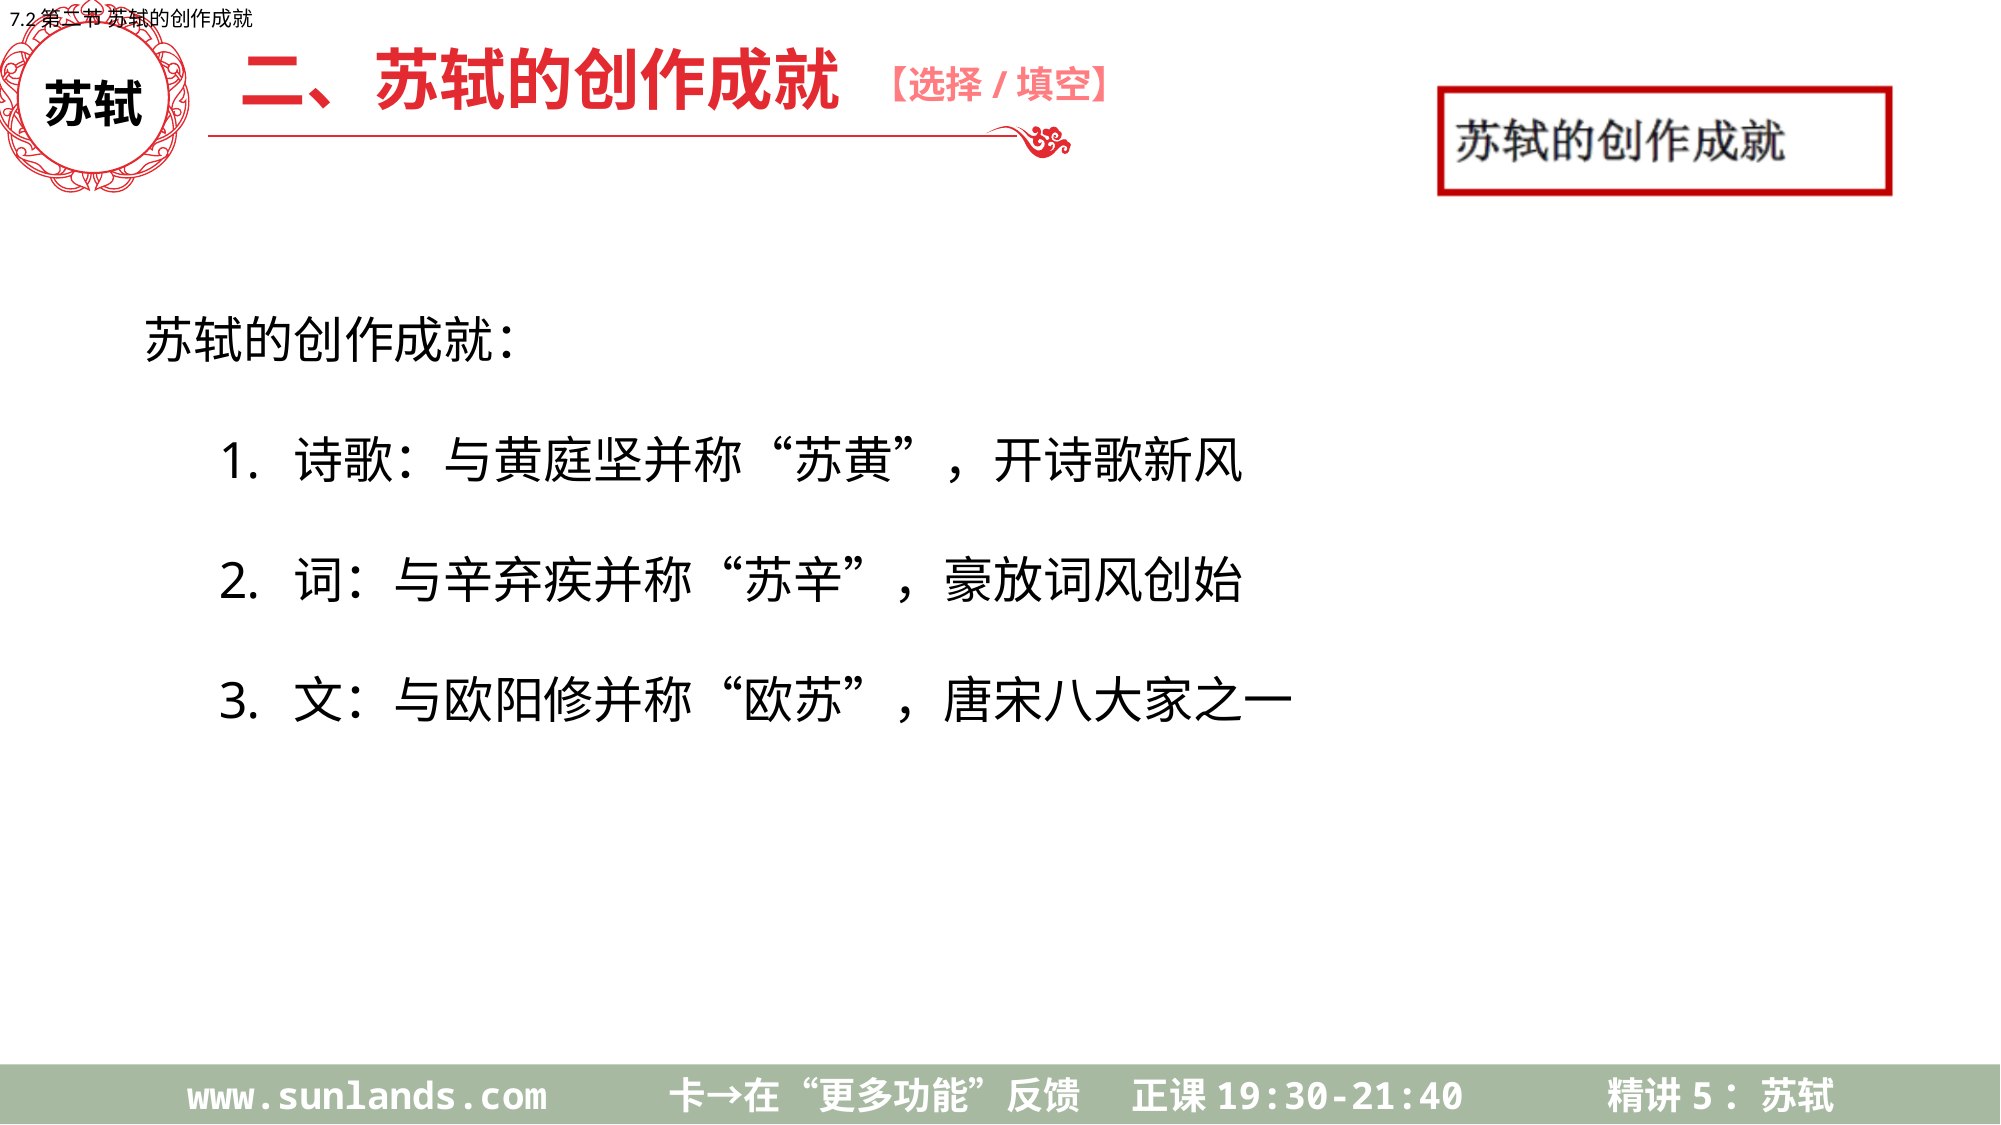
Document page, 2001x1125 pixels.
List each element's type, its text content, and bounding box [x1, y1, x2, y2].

text_box [22, 38, 164, 65]
text_box 苏轼的创作成就： 诗歌：与黄庭坚并称“苏黄”，开诗歌新风 词：与辛弃疾并称“苏辛”，豪放词风创始 文：与欧阳修并称“欧苏”，唐宋八大家之一 [129, 241, 1935, 736]
text_box 二、苏轼的创作成就 [224, 30, 856, 126]
text_box 7.2第二节 苏轼的创作成就 [0, 0, 268, 38]
picture [1391, 38, 1916, 210]
text_box 苏轼 [13, 65, 173, 140]
text_box [985, 126, 1071, 159]
text_box [28, 140, 159, 176]
text_box [0, 38, 190, 193]
text_box 【选择/填空】 [855, 30, 1144, 114]
